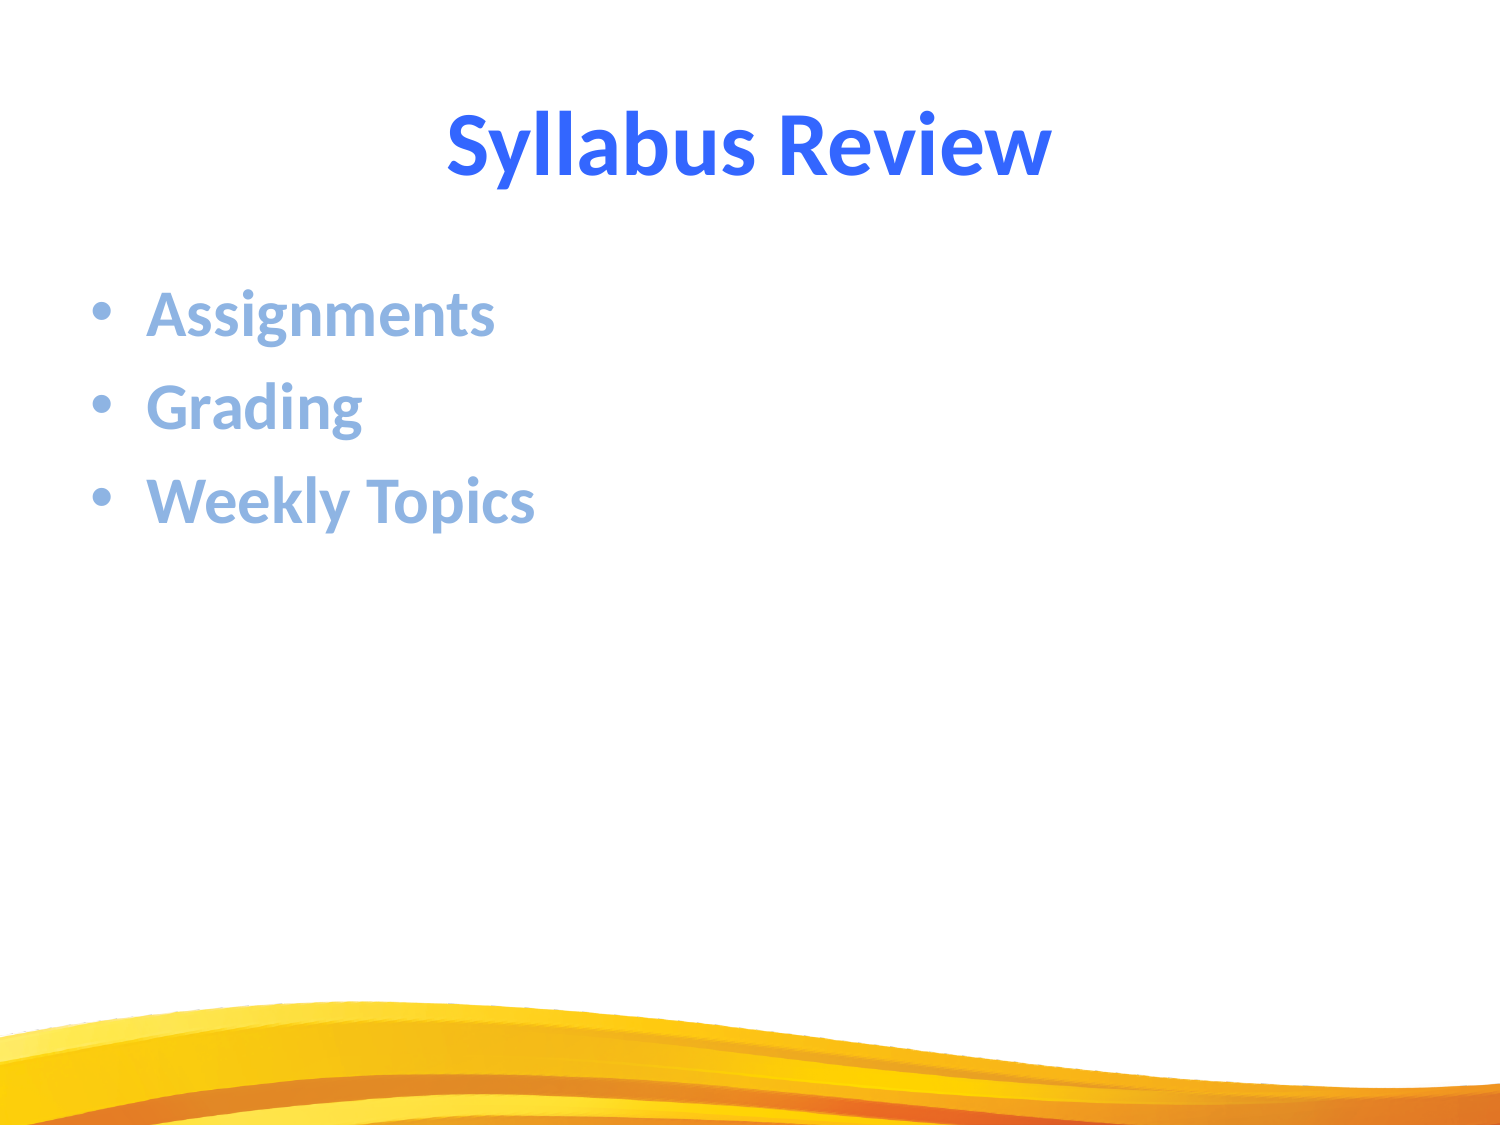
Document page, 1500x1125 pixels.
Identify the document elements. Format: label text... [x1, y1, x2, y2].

picture [0, 1001, 1500, 1125]
list Assignments Grading Weekly Topics [75, 262, 1425, 1005]
title Syllabus Review [75, 45, 1425, 233]
